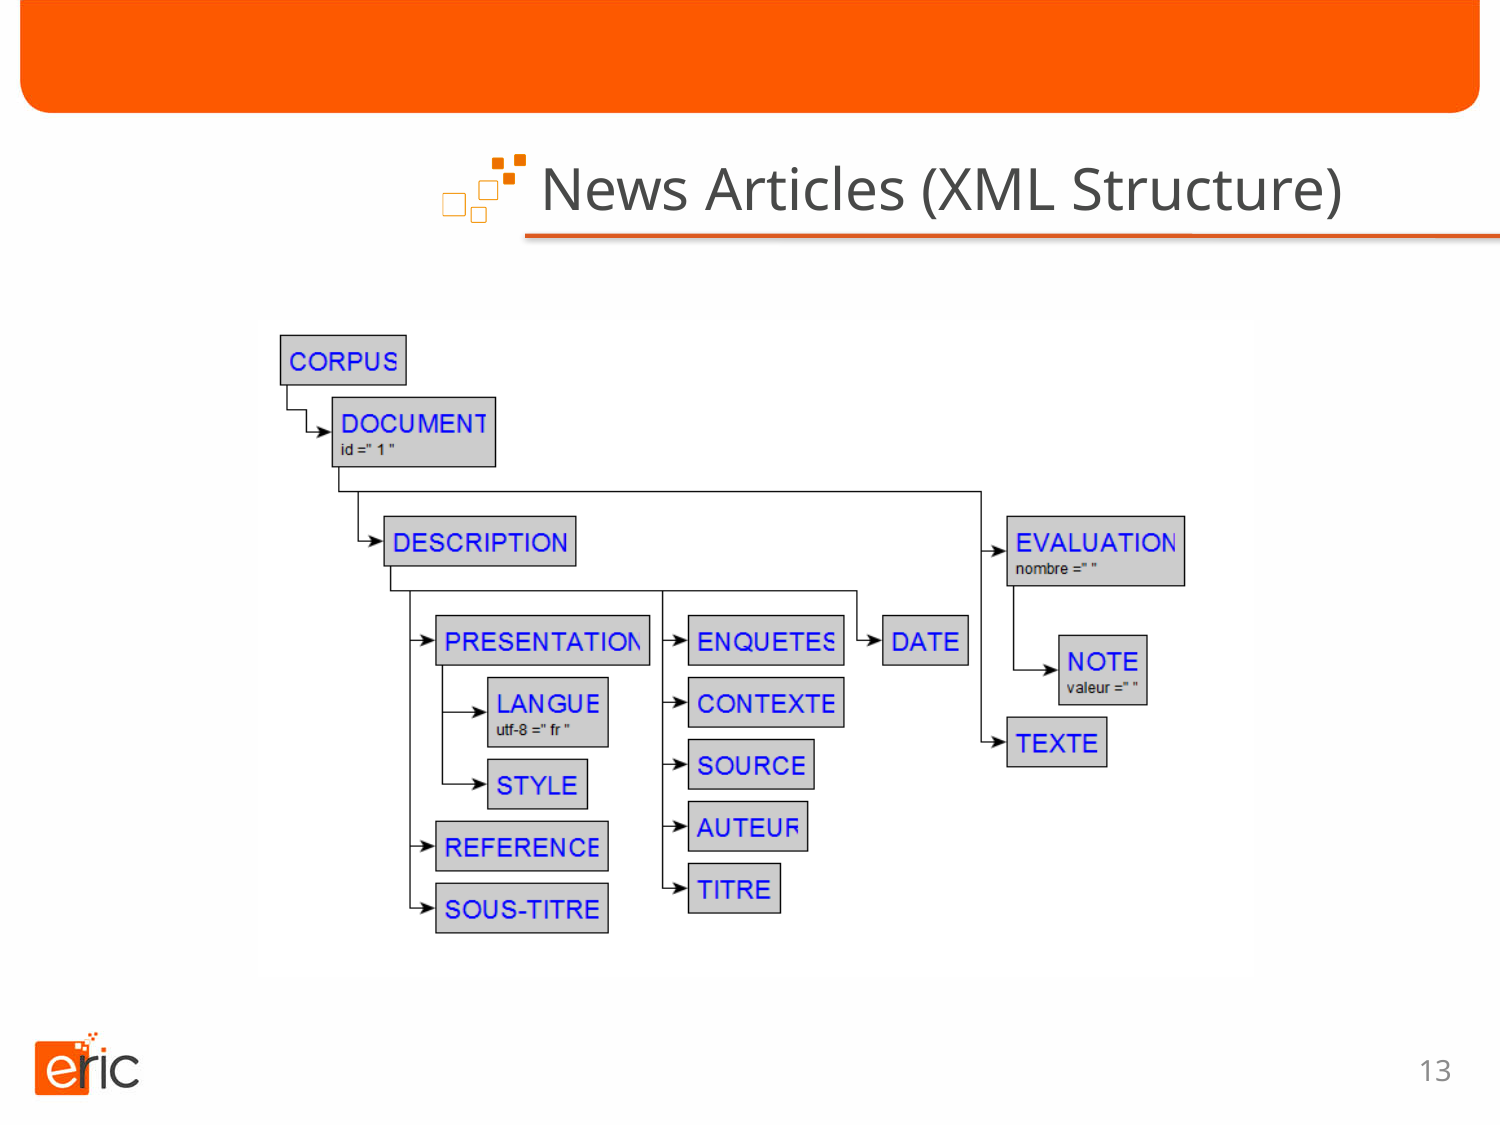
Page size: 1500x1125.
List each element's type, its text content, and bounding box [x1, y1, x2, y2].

title News Articles (XML Structure) [525, 141, 1467, 233]
picture [0, 0, 1500, 1125]
slide_number 13 [1383, 1042, 1467, 1103]
